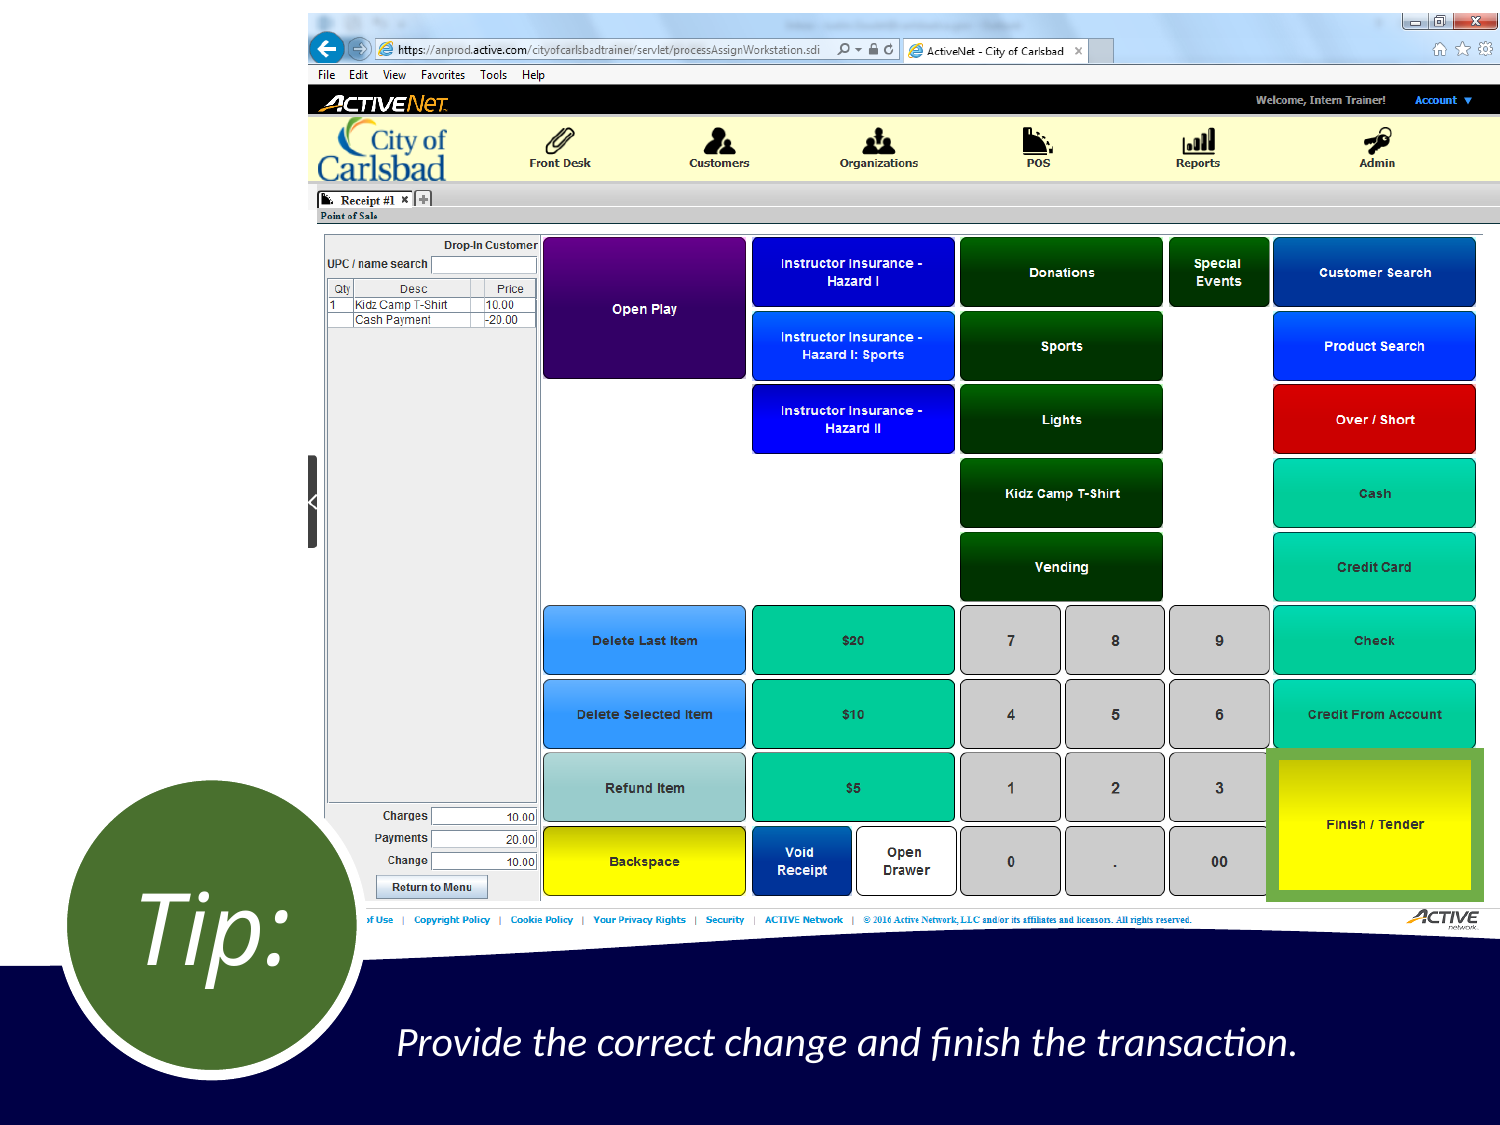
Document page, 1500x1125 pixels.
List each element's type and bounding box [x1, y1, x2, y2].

text_box [0, 775, 1500, 1125]
picture [308, 13, 1500, 775]
